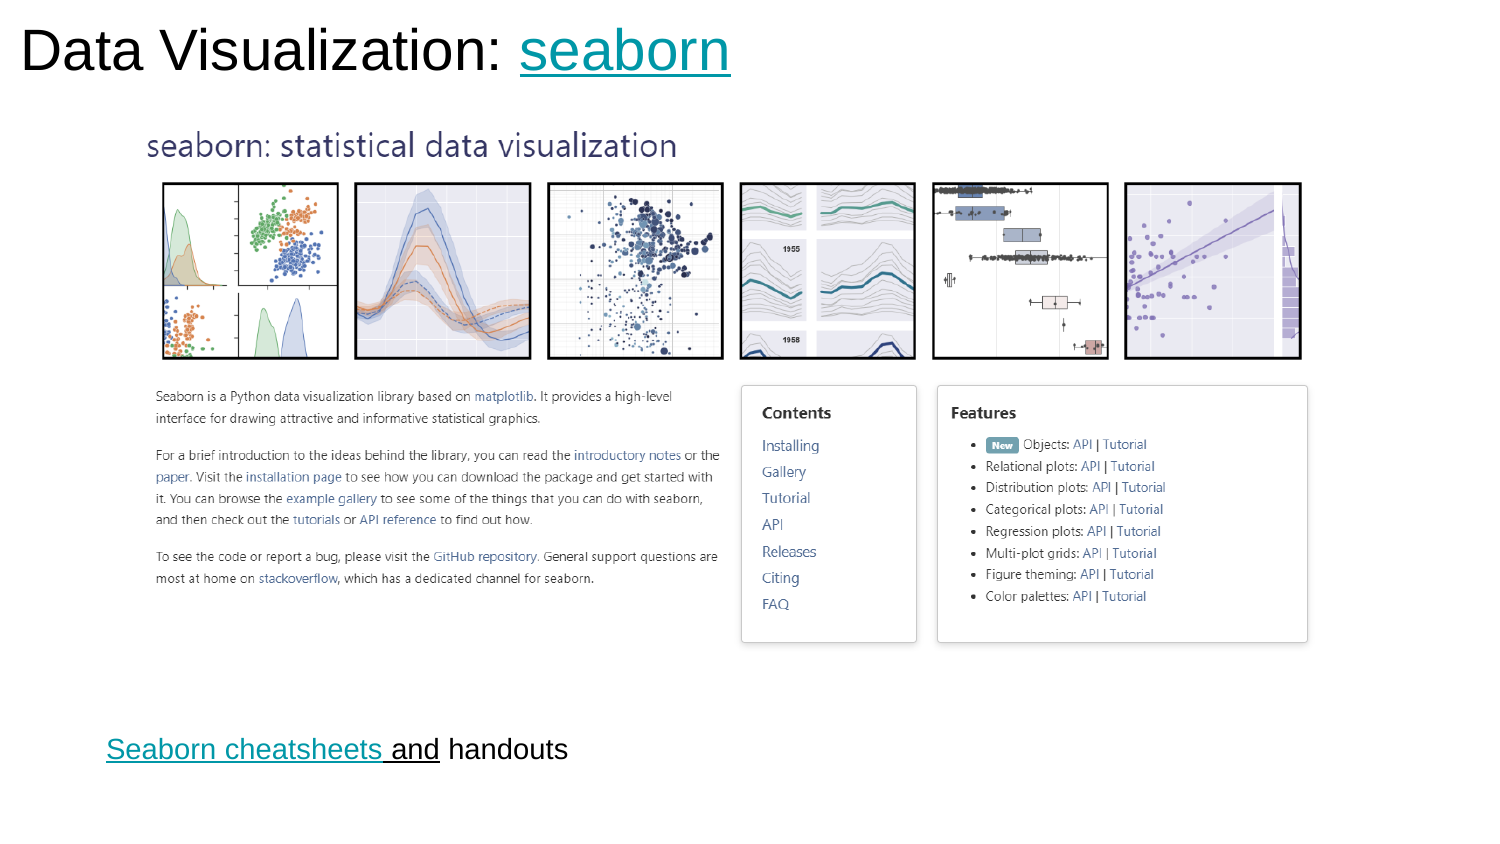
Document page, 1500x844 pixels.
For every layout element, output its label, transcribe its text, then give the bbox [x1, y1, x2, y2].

picture [122, 129, 1323, 665]
text_box Seaborn cheatsheets and handouts [91, 722, 661, 773]
text_box Data Visualization: seaborn [20, 12, 1400, 83]
